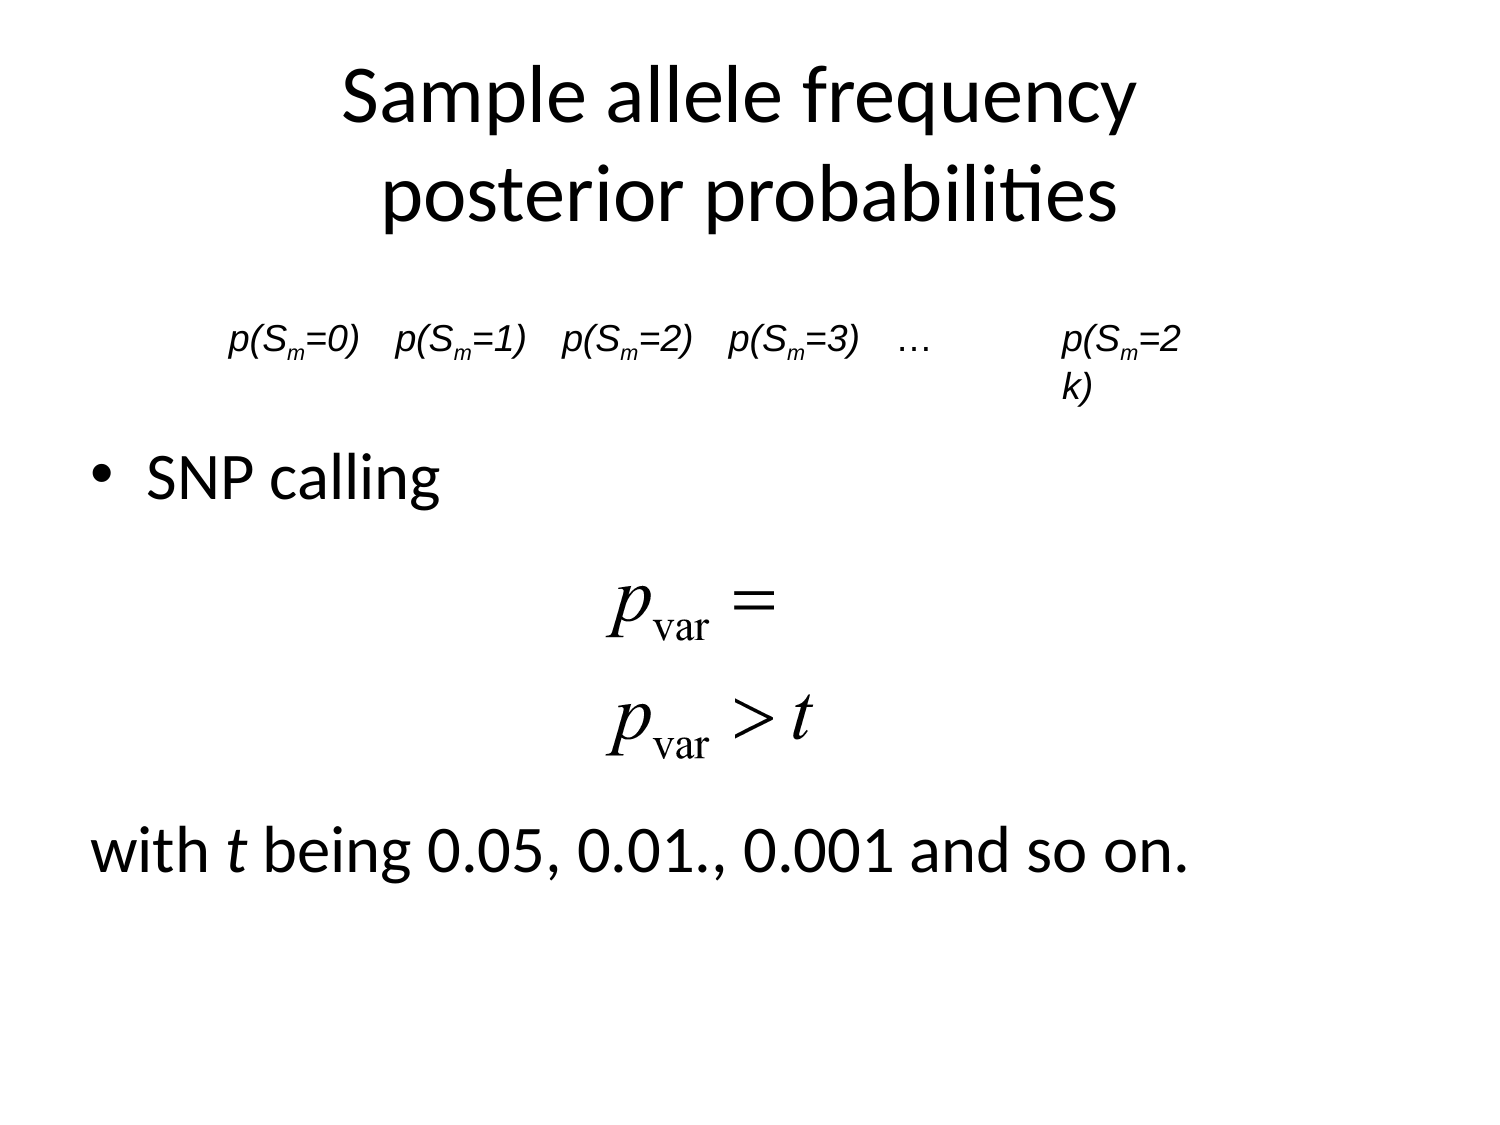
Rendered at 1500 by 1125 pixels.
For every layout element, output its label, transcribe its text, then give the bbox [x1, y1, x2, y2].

title Sample allele frequency posterior probabilities [75, 45, 1425, 233]
table_header p(Sm=0) [214, 310, 381, 415]
table_header … [881, 310, 1047, 415]
table_header p(Sm=3) [714, 310, 881, 415]
table_header p(Sm=2) [547, 310, 714, 415]
picture [595, 549, 819, 767]
table_header p(Sm=1) [381, 310, 547, 415]
list SNP calling with t being 0.05, 0.01., 0.001 and so on. [75, 425, 1425, 1005]
table_header p(Sm=2k) [1047, 310, 1214, 415]
